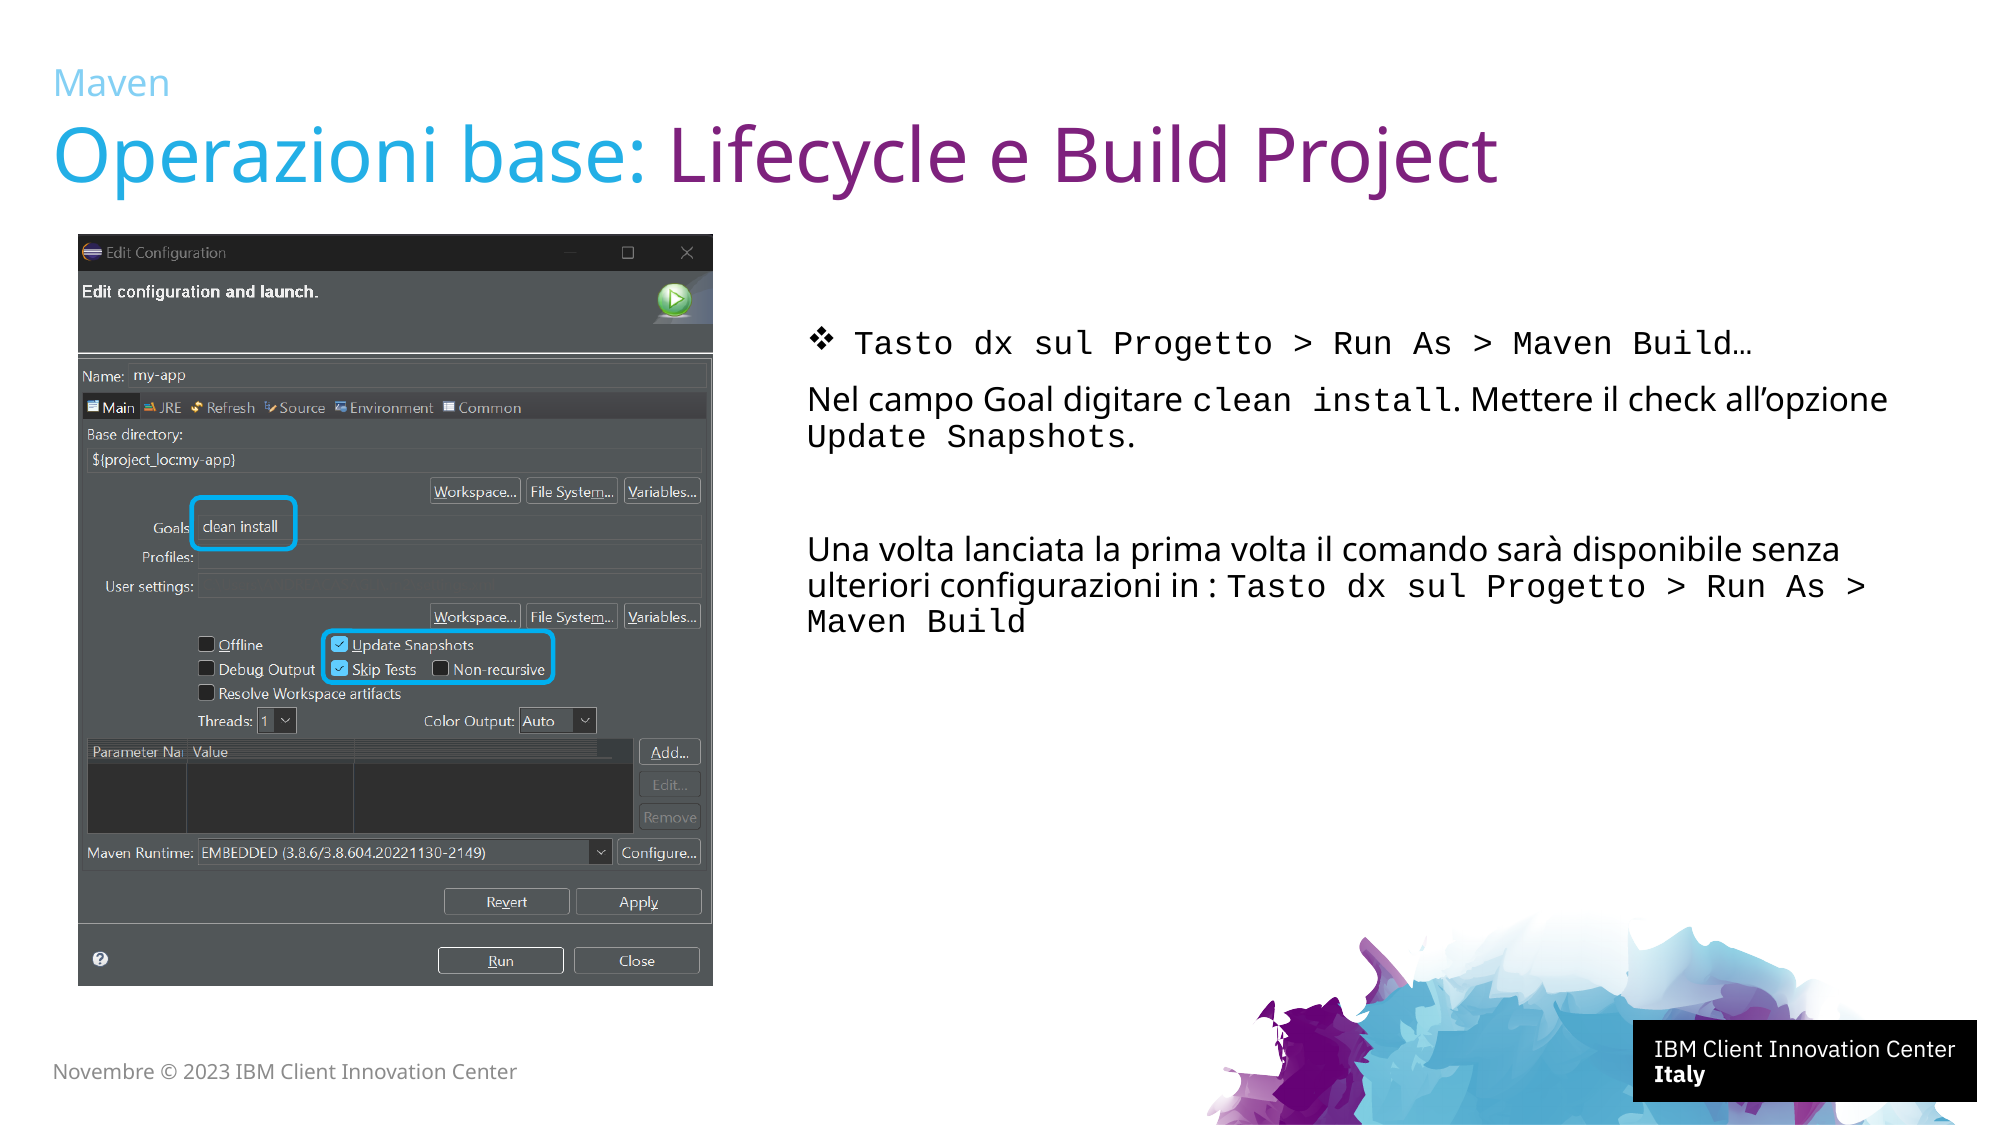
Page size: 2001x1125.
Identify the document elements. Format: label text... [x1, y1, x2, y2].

picture [1166, 850, 1977, 1125]
footer Novembre © 2023 IBM Client Innovation Center [37, 1042, 554, 1103]
list Maven [37, 56, 713, 106]
title Operazioni base: Lifecycle e Build Project [37, 105, 1557, 211]
list Tasto dx sul Progetto > Run As > Maven Build… Nel campo Goal digitare clean install. Mettere il check all’opzione Update Snapshots. Una volta lanciata la prima volta il comando sarà disponibile senza ulteriori configurazioni in : Tasto dx sul Progetto > Run As > Maven Build [791, 318, 1945, 807]
picture [78, 234, 713, 986]
